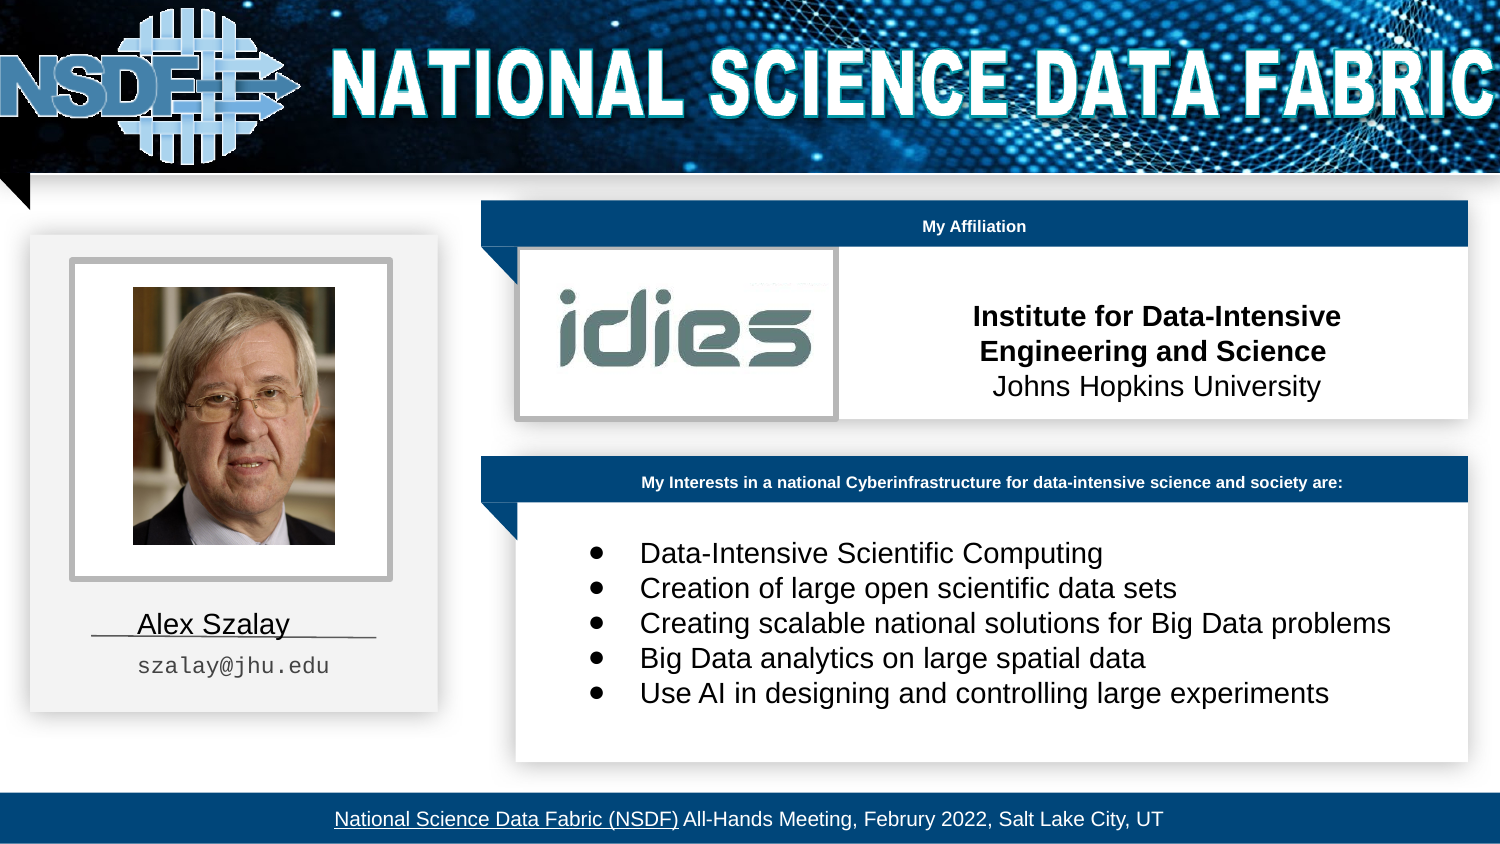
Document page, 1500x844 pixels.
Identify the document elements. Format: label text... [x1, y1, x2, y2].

text_box szalay@jhu.edu [29, 635, 437, 687]
text_box Institute for Data-Intensive Engineering and Science Johns Hopkins University [871, 281, 1444, 417]
text_box Alex Szalay [122, 590, 335, 635]
picture [132, 287, 335, 545]
picture [520, 283, 830, 385]
picture [0, 0, 1500, 208]
text_box Data-Intensive Scientific Computing Creation of large open scientific data sets Creating scalable national solutions for Big Data problems Big Data analytics on large spatial data Use AI in designing and controlling large experiments [549, 519, 1433, 724]
